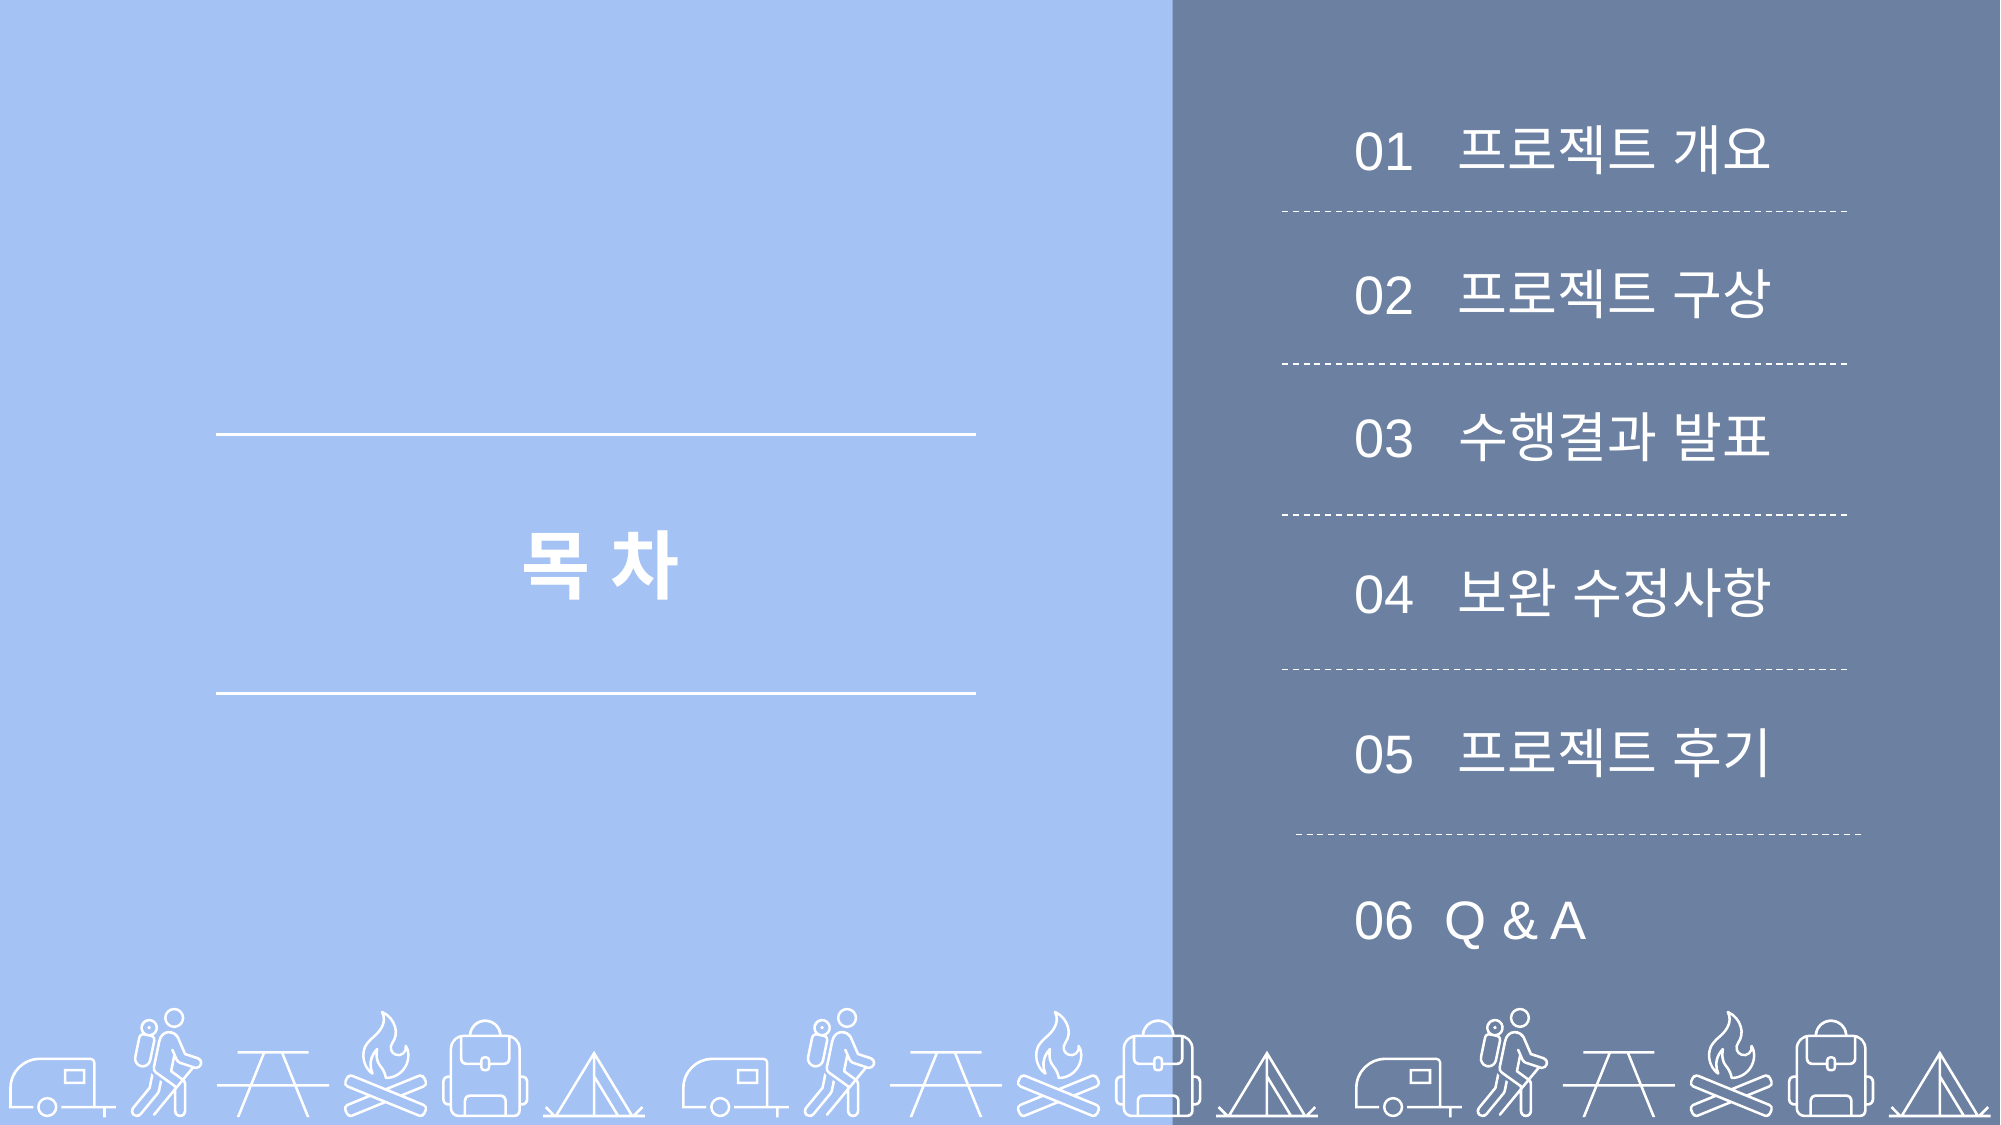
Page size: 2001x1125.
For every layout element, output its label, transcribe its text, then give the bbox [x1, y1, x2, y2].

text_box 목 차 [311, 511, 890, 617]
text_box 02 프로젝트 구상 [1339, 244, 1821, 341]
text_box 03 수행결과 발표 [1339, 388, 1960, 485]
text_box 05 프로젝트 후기 [1339, 704, 1821, 801]
text_box 06 Q & A [1339, 869, 1821, 966]
text_box 01 프로젝트 개요 [1339, 100, 1821, 197]
text_box [1172, 0, 2000, 1125]
text_box 04 보완 수정사항 [1339, 544, 1821, 641]
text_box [9, 1007, 1991, 1118]
